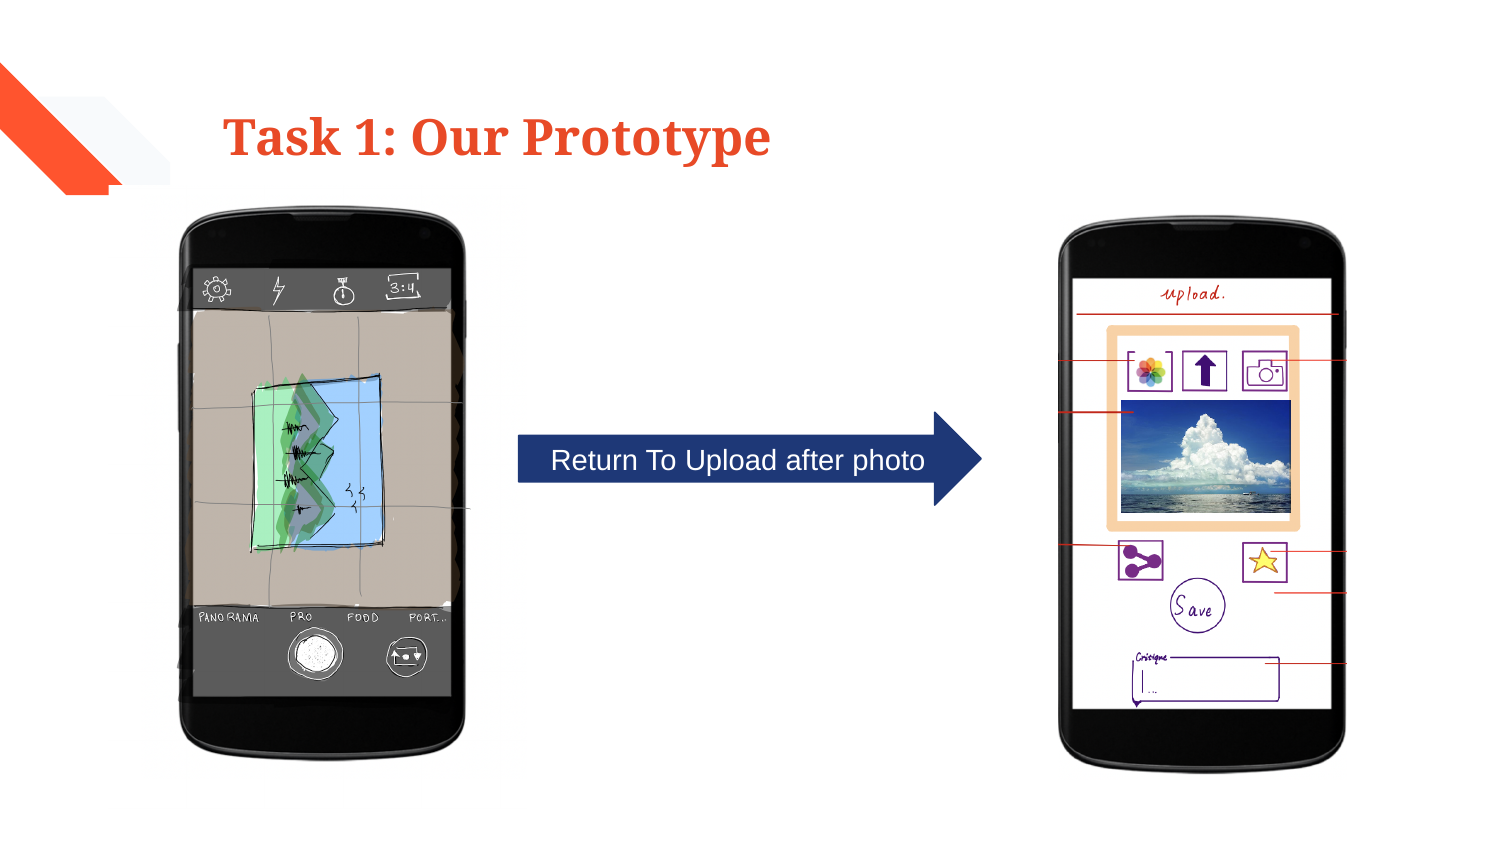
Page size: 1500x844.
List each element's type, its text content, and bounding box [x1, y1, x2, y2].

title Task 1: Our Prototype [212, 64, 1368, 215]
picture [108, 185, 527, 810]
picture [1058, 214, 1347, 780]
text_box Return To Upload after photo [531, 412, 982, 506]
